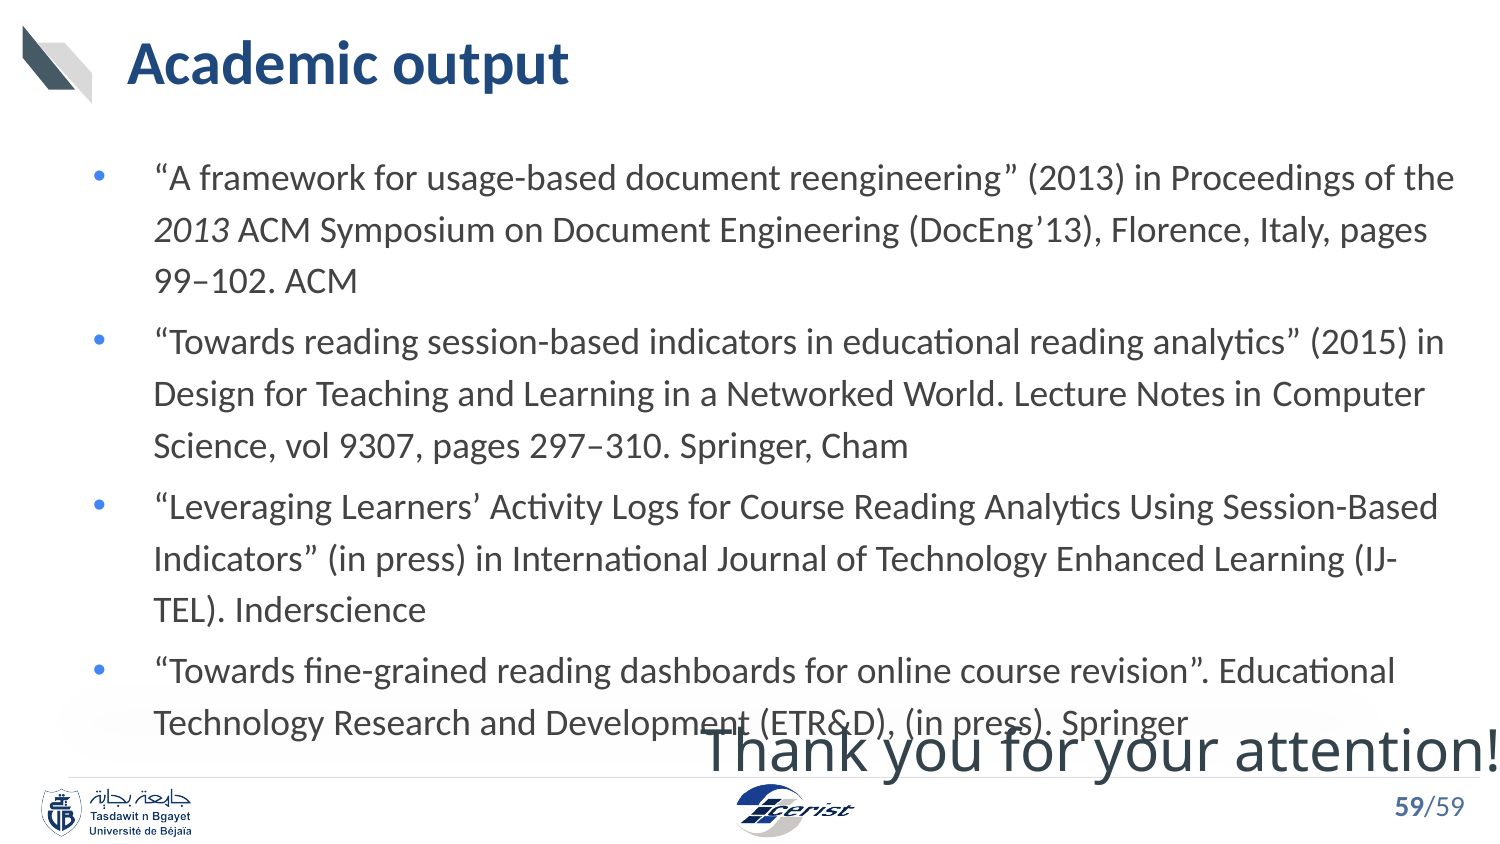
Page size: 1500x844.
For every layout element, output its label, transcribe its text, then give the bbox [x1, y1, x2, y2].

list “A framework for usage-based document reengineering” (2013) in Proceedings of the 2013 ACM Symposium on Document Engineering (DocEng’13), Florence, Italy, pages 99–102. ACM “Towards reading session-based indicators in educational reading analytics” (2015) in Design for Teaching and Learning in a Networked World. Lecture Notes in Computer Science, vol 9307, pages 297–310. Springer, Cham “Leveraging Learners’ Activity Logs for Course Reading Analytics Using Session-Based Indicators” (in press) in International Journal of Technology Enhanced Learning (IJ-TEL). Inderscience “Towards fine-grained reading dashboards for online course revision”. Educational Technology Research and Development (ETR&D), (in press). Springer [65, 131, 1485, 765]
picture [40, 783, 195, 843]
picture [733, 791, 856, 841]
text_box Thank you for your attention! [686, 706, 1500, 791]
slide_number 59/59 [1059, 782, 1480, 828]
title Academic output [127, 12, 1468, 107]
